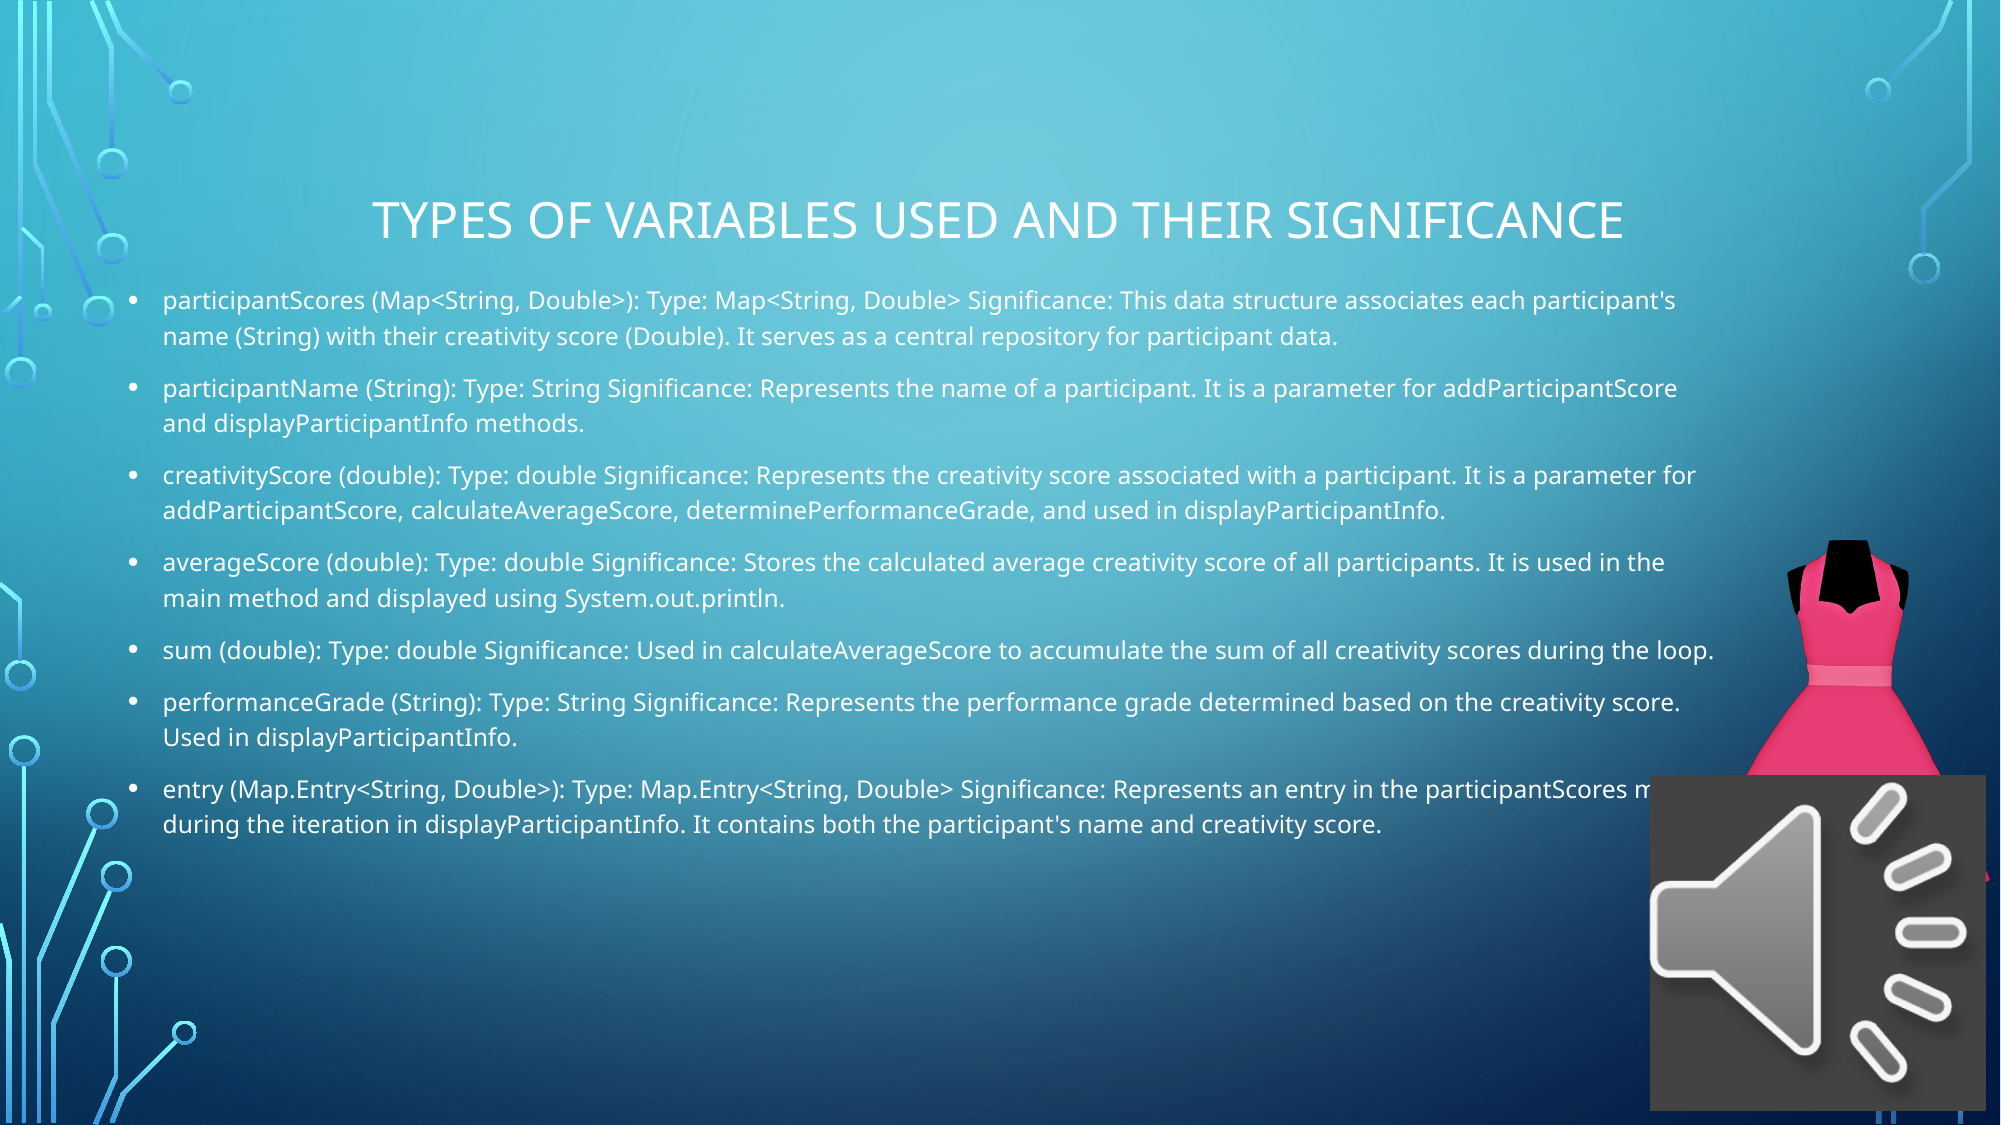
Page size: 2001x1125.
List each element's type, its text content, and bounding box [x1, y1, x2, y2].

picture [1648, 540, 1990, 1112]
title Types of variables used and their significance [187, 101, 1813, 344]
list participantScores (Map<String, Double>): Type: Map<String, Double> Significance: This data structure associates each participant's name (String) with their creativity score (Double). It serves as a central repository for participant data. participantName (String): Type: String Significance: Represents the name of a participant. It is a parameter for addParticipantScore and displayParticipantInfo methods. creativityScore (double): Type: double Significance: Represents the creativity score associated with a participant. It is a parameter for addParticipantScore, calculateAverageScore, determinePerformanceGrade, and used in displayParticipantInfo. averageScore (double): Type: double Significance: Stores the calculated average creativity score of all participants. It is used in the main method and displayed using System.out.println. sum (double): Type: double Significance: Used in calculateAverageScore to accumulate the sum of all creativity scores during the loop. performanceGrade (String): Type: String Significance: Represents the performance grade determined based on the creativity score. Used in displayParticipantInfo. entry (Map.Entry<String, Double>): Type: Map.Entry<String, Double> Significance: Represents an entry in the participantScores map during the iteration in displayParticipantInfo. It contains both the participant's name and creativity score. [112, 272, 1738, 853]
